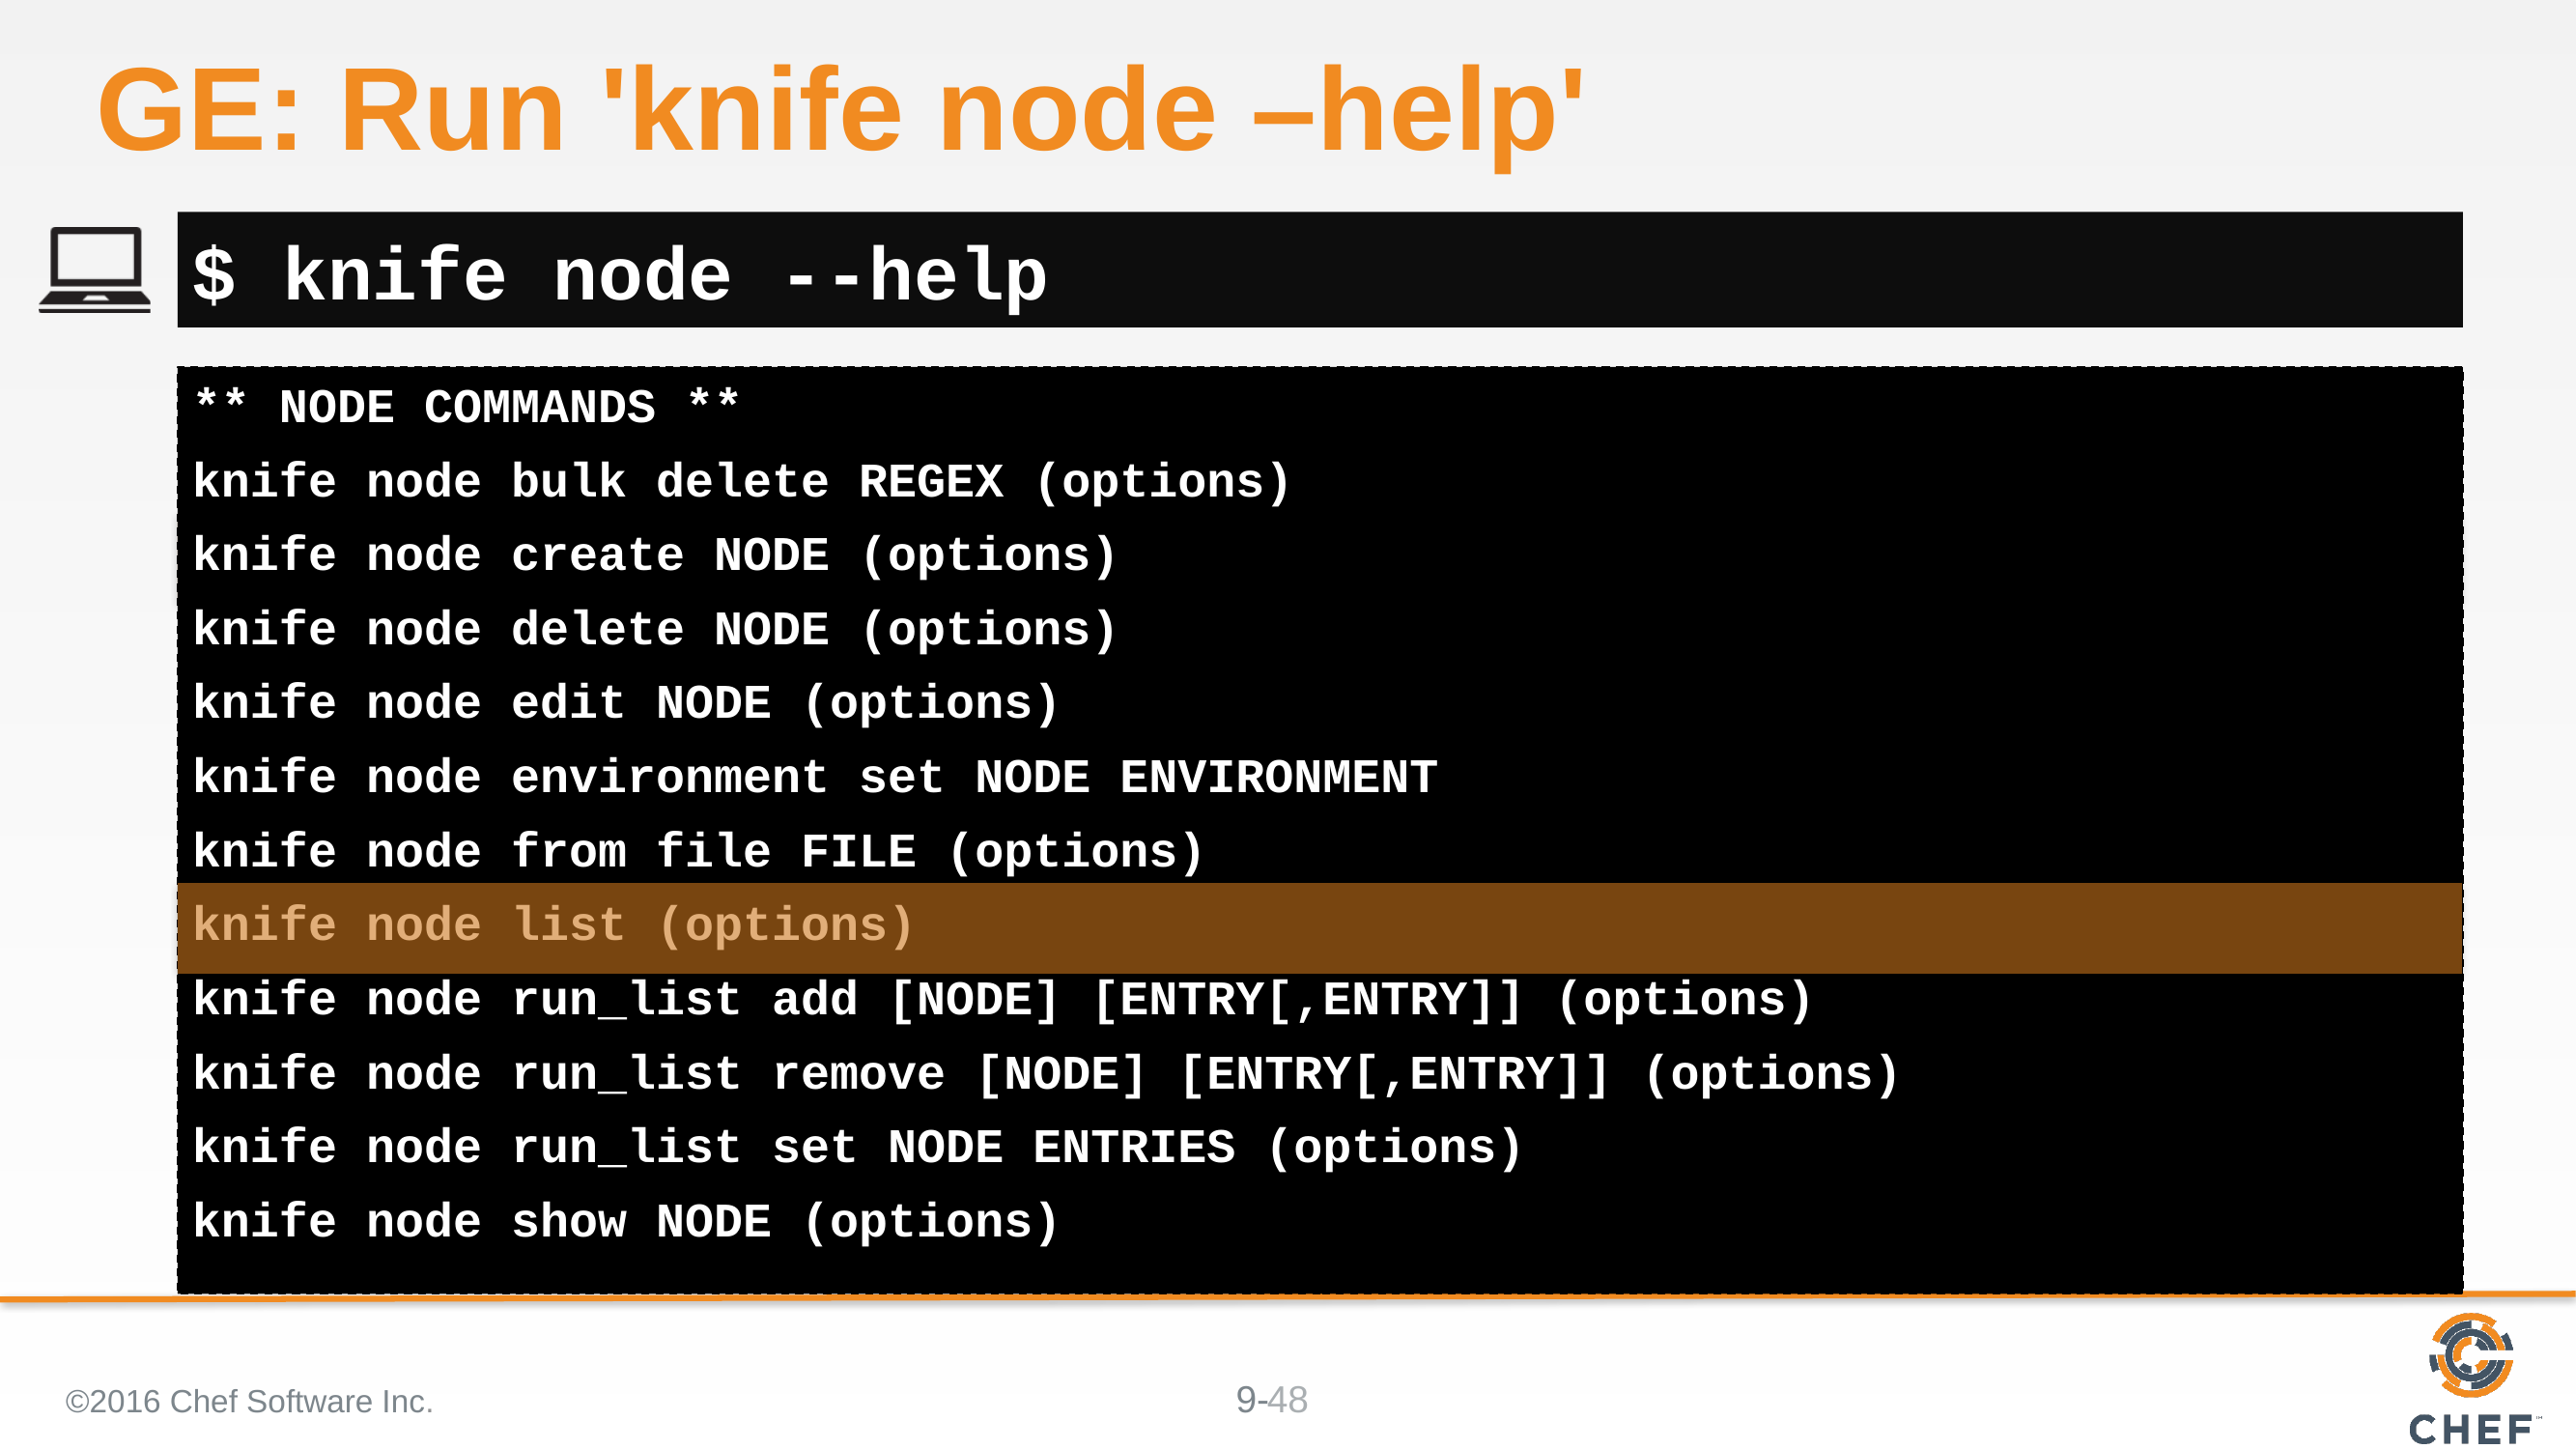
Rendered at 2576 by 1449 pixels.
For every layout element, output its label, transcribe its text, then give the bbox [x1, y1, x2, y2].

slide_number 48 [998, 1359, 1578, 1437]
list $ knife node --help [177, 212, 2463, 327]
footer ©2016 Chef Software Inc. [51, 1359, 952, 1440]
picture [2399, 1297, 2550, 1449]
title GE: Run 'knife node –help' [96, 48, 2463, 180]
list ** NODE COMMANDS ** knife node bulk delete REGEX (options) knife node create NODE (options) knife node delete NODE (options) knife node edit NODE (options) knife node environment set NODE ENVIRONMENT knife node from file FILE (options) knife node list (options) knife node run_list add [NODE] [ENTRY[,ENTRY]] (options) knife node run_list remove [NODE] [ENTRY[,ENTRY]] (options) knife node run_list set NODE ENTRIES (options) knife node show NODE (options) [177, 366, 2464, 883]
list ** NODE COMMANDS ** knife node bulk delete REGEX (options) knife node create NODE (options) knife node delete NODE (options) knife node edit NODE (options) knife node environment set NODE ENVIRONMENT knife node from file FILE (options) knife node list (options) knife node run_list add [NODE] [ENTRY[,ENTRY]] (options) knife node run_list remove [NODE] [ENTRY[,ENTRY]] (options) knife node run_list set NODE ENTRIES (options) knife node show NODE (options) [177, 985, 2464, 1294]
text_box [177, 882, 2463, 975]
